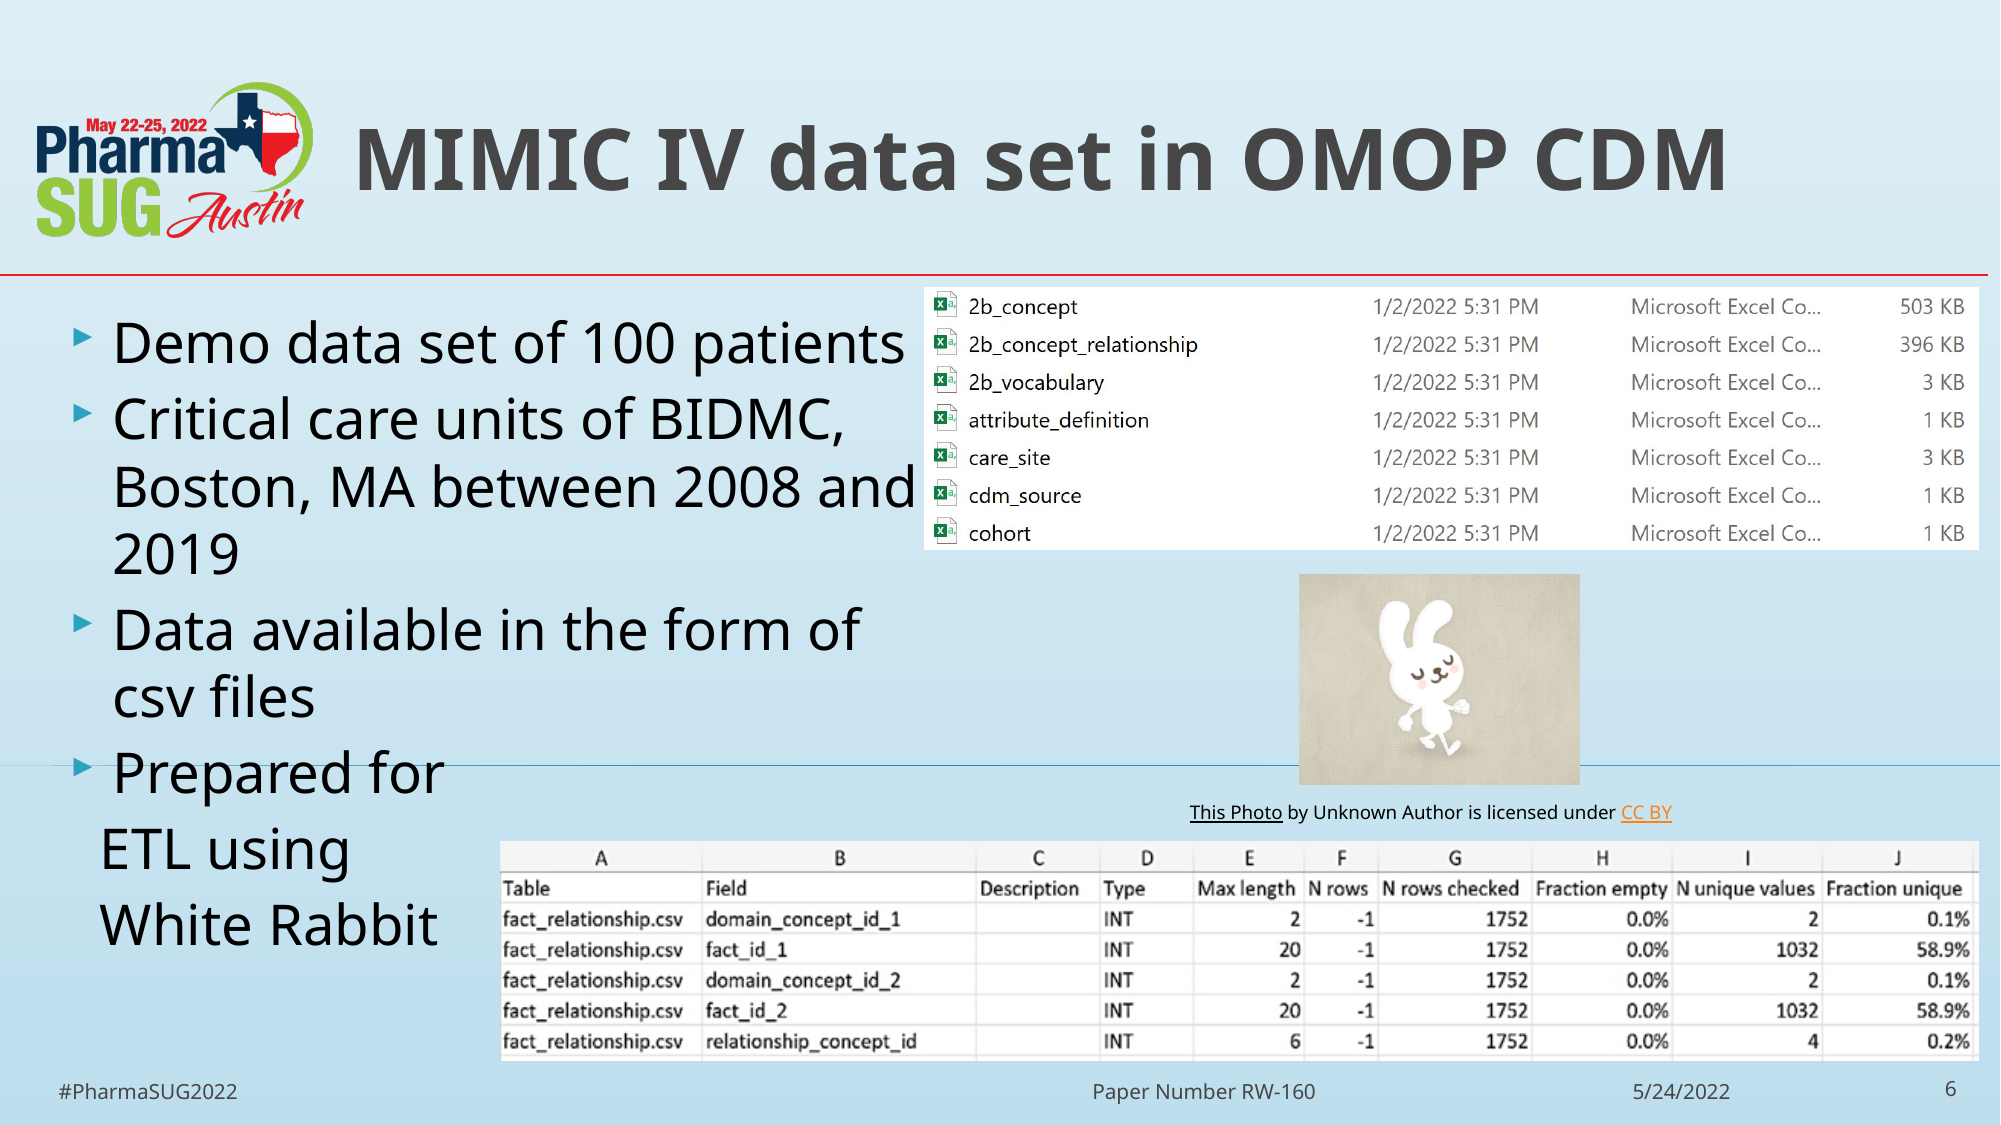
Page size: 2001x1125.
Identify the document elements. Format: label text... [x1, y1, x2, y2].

slide_number 6 [1891, 1062, 1972, 1112]
picture [37, 82, 313, 238]
title MIMIC IV data set in OMOP CDM [337, 62, 1963, 250]
picture [1299, 574, 1580, 785]
picture [499, 841, 1979, 1062]
footer Paper Number RW-160 [957, 1062, 1450, 1112]
text_box This Photo by Unknown Author is licensed under CC BY [1175, 793, 1800, 834]
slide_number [1471, 1062, 1891, 1112]
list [924, 287, 1979, 550]
list Demo data set of 100 patients Critical care units of BIDMC, Boston, MA between 2008 and 2019 Data available in the form of csv files Prepared for ETL using White Rabbit [37, 299, 938, 1038]
